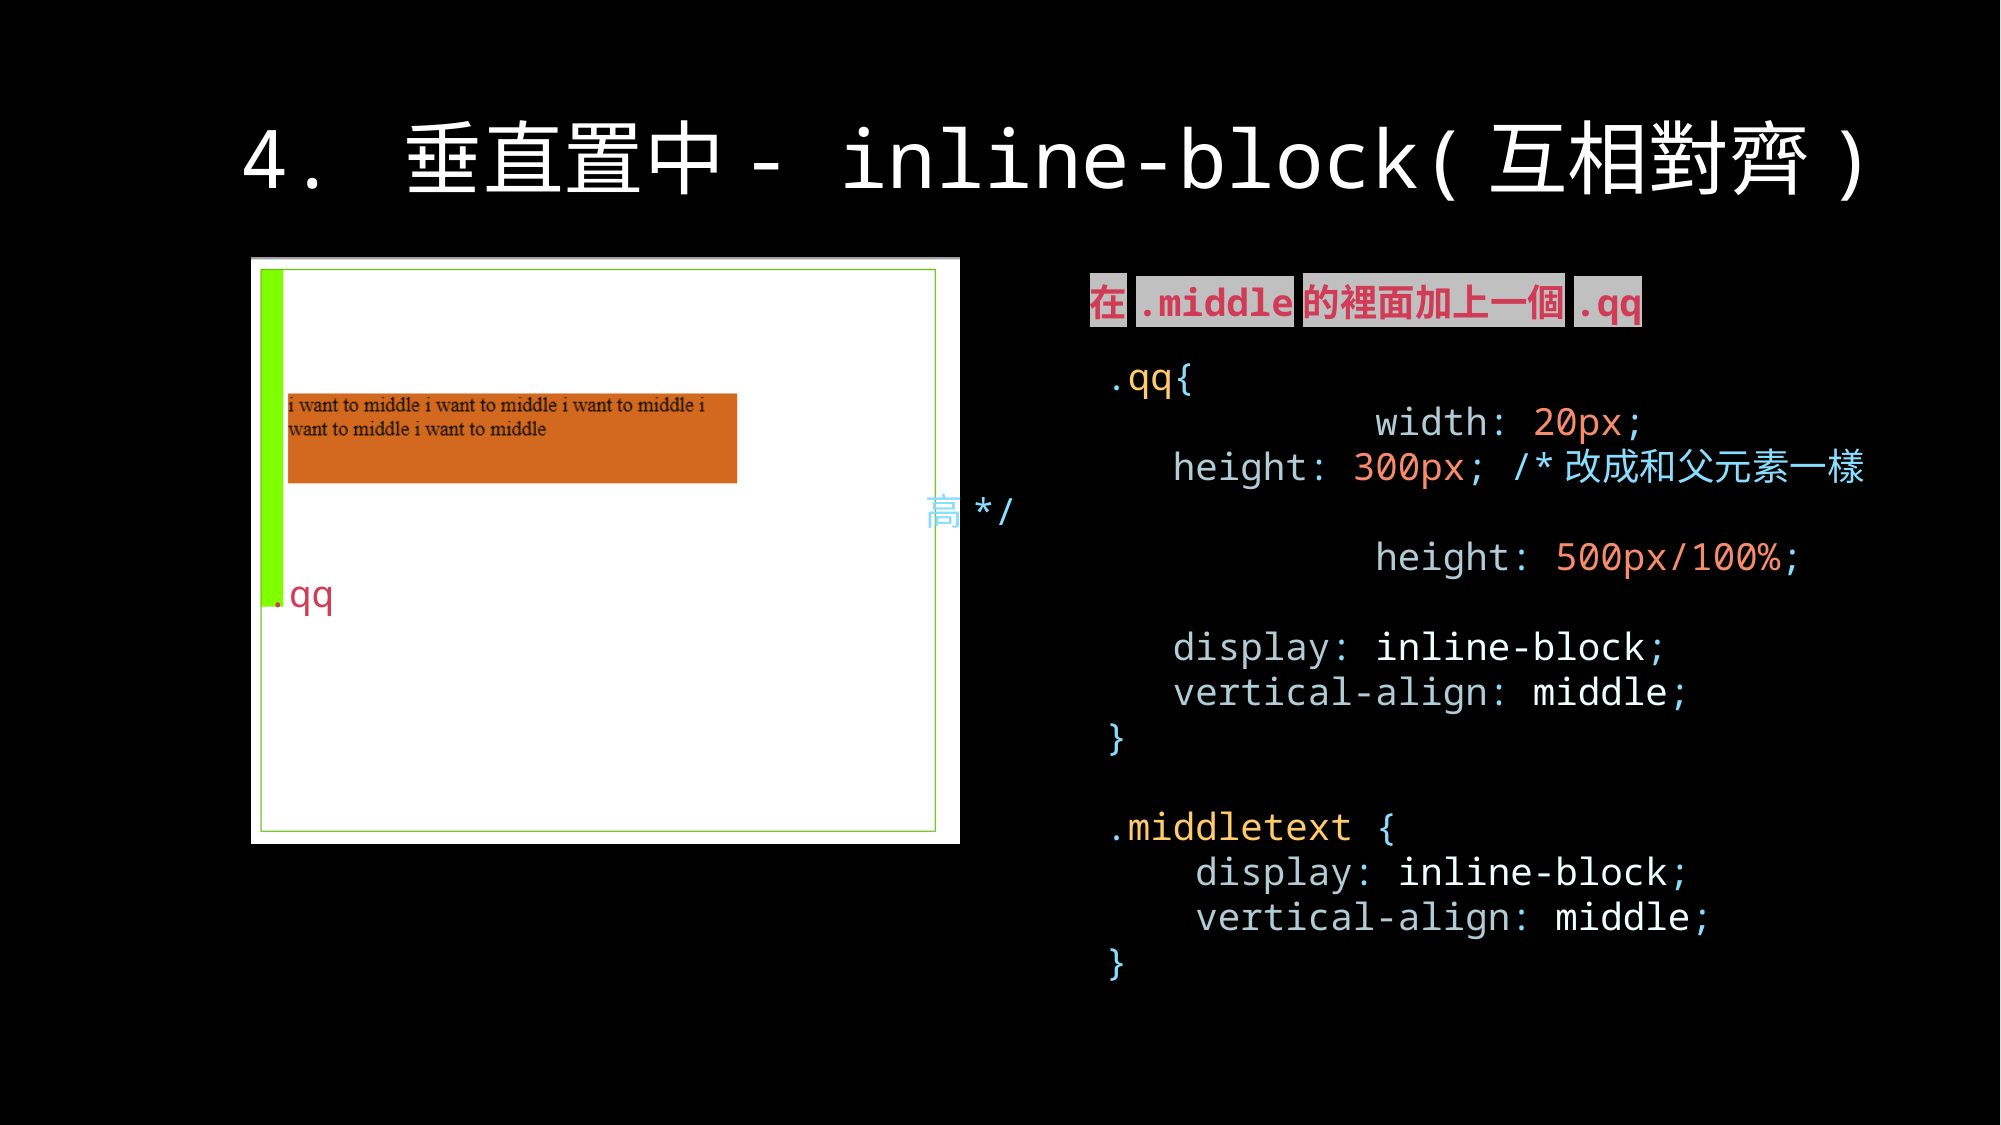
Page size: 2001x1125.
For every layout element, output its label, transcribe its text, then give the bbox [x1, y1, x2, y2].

picture [251, 257, 960, 844]
text_box 在.middle的裡面加上一個.qq [1075, 271, 1783, 332]
text_box .qq{ width: 20px; height: 300px; /*改成和父元素一樣高*/ height: 500px/100%; display: inline-block; vertical-align: middle; } .middletext { display: inline-block; vertical-align: middle; } [910, 345, 1899, 991]
title 4. 垂直置中- inline-block(互相對齊) [225, 112, 1921, 236]
